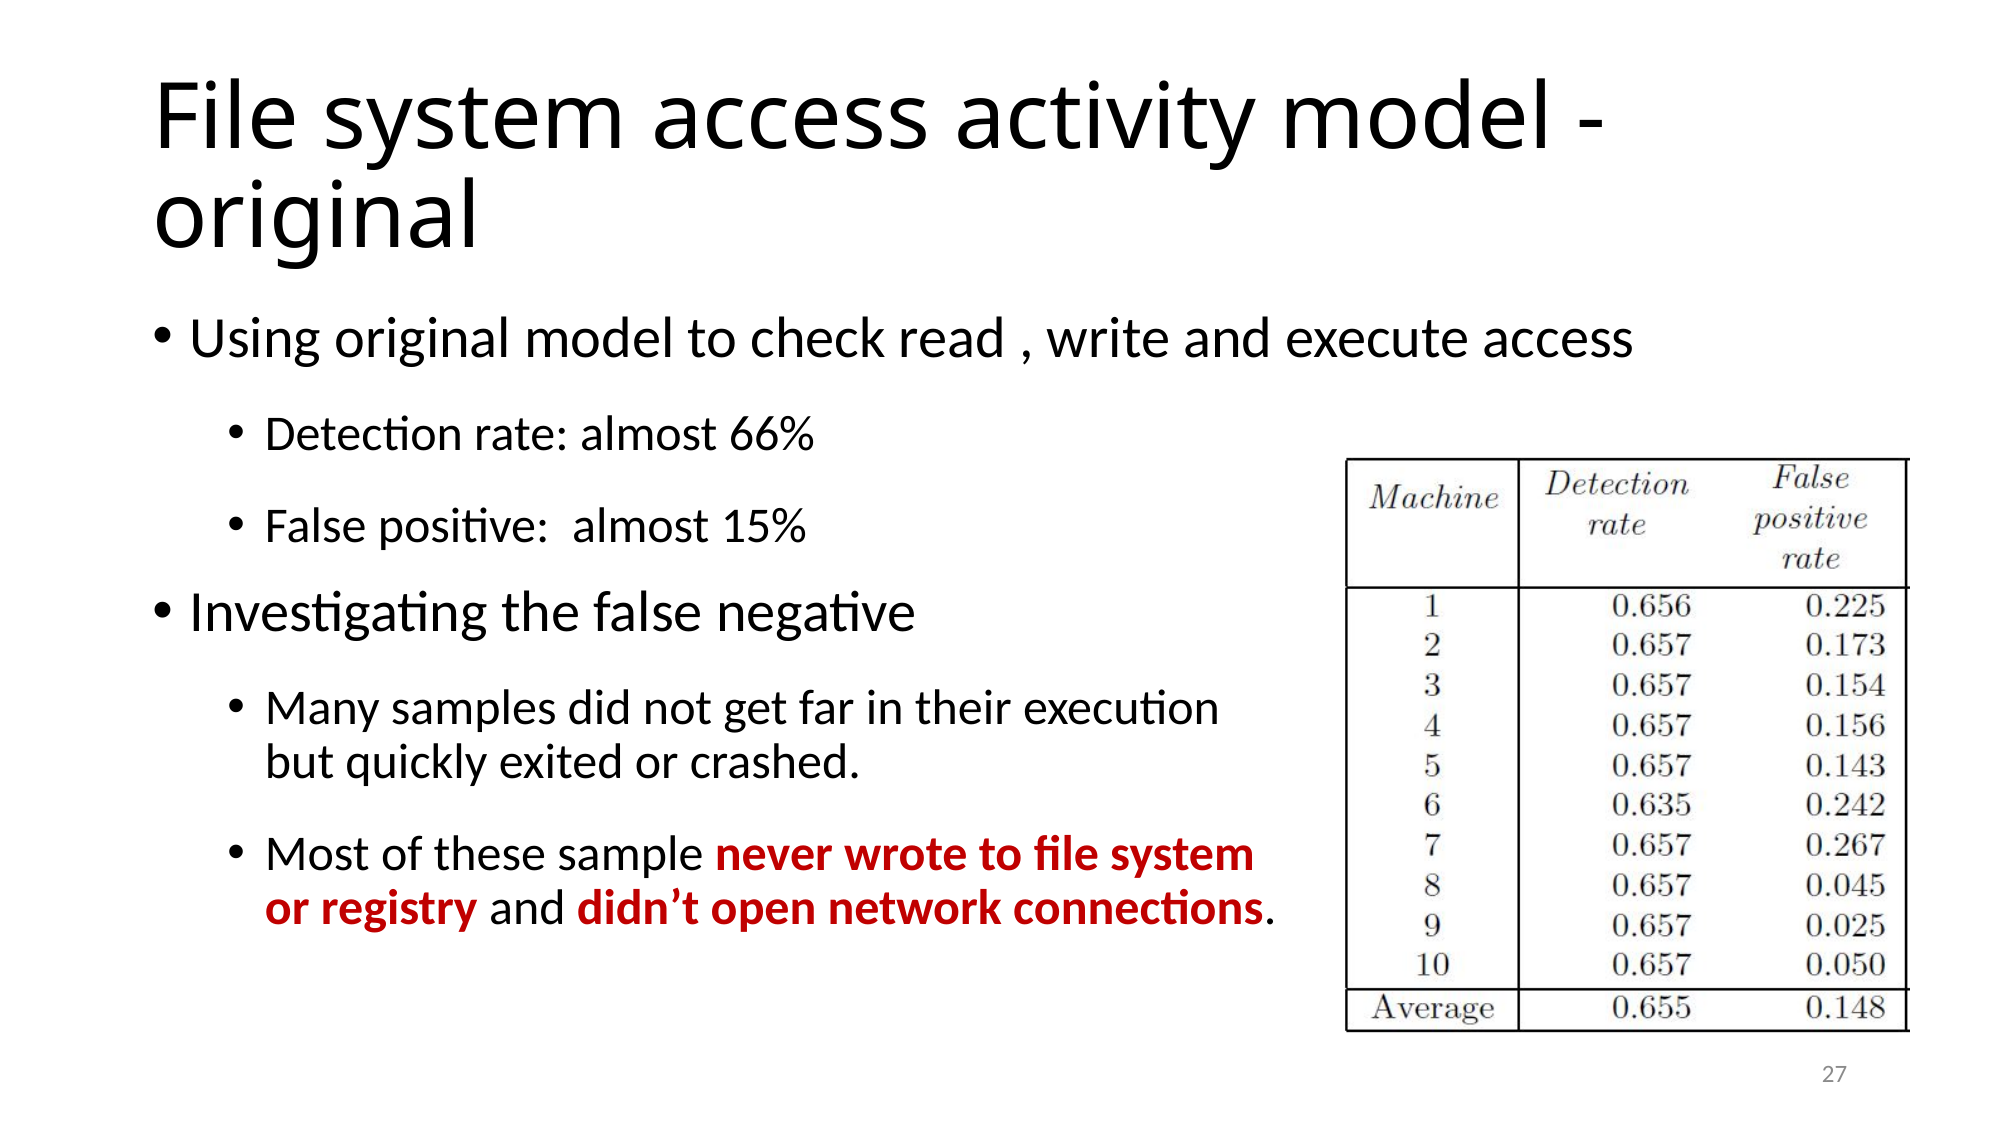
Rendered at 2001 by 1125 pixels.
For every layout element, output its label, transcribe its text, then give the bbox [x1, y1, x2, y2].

slide_number 27 [1412, 1042, 1863, 1103]
picture [1344, 448, 1910, 1036]
title File system access activity model - original [137, 59, 1863, 278]
list Using original model to check read , write and execute access Detection rate: almost 66% False positive: almost 15% [137, 299, 1863, 1014]
text_box Investigating the false negative Many samples did not get far in their execution but quickly exited or crashed. Most of these sample never wrote to file system or registry and didn’t open network connections. [137, 573, 1298, 1125]
